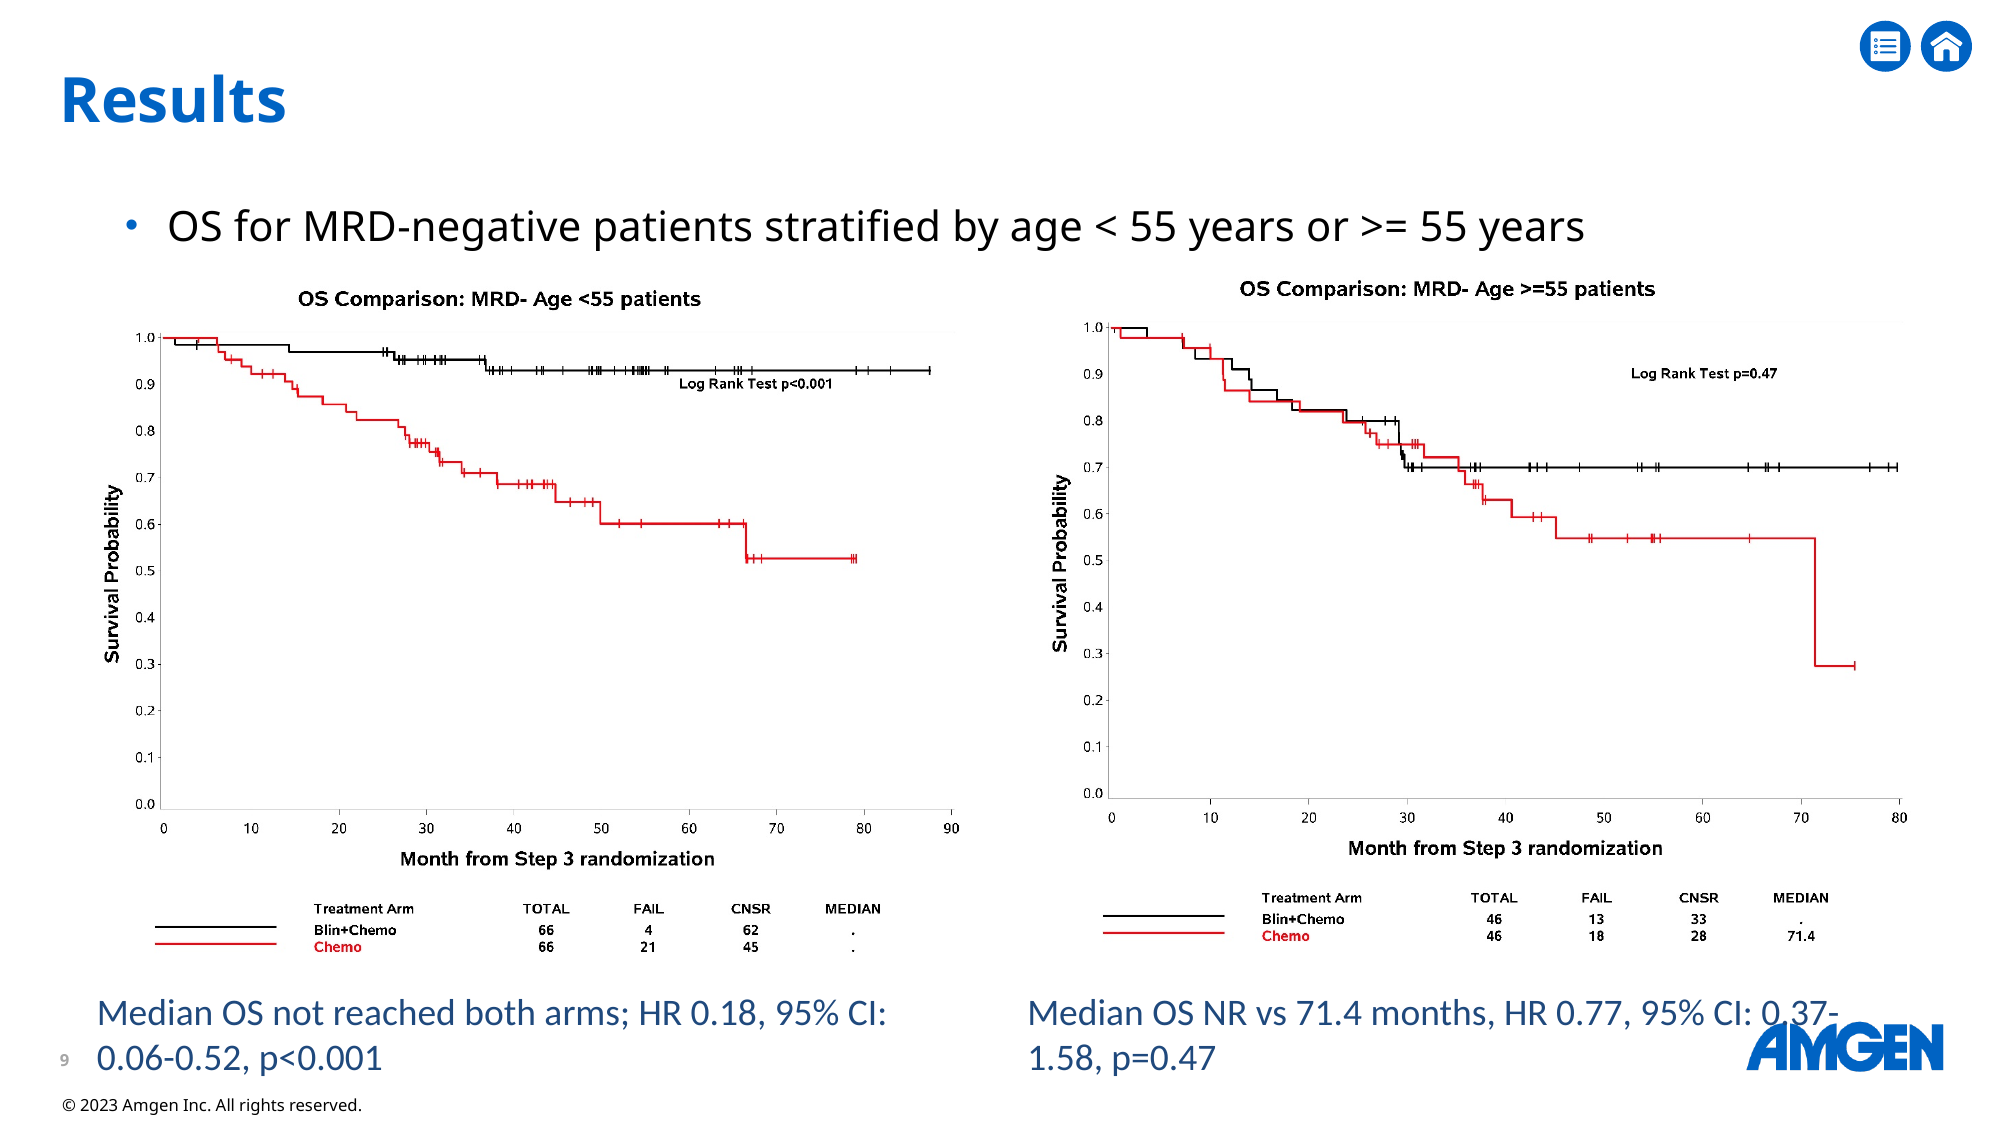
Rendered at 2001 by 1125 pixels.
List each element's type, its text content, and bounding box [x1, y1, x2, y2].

text_box [1859, 20, 1911, 72]
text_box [1929, 31, 1963, 62]
list OS for MRD-negative patients stratified by age < 55 years or >= 55 years [125, 200, 1900, 246]
title Results [59, 60, 1941, 137]
text_box Median OS NR vs 71.4 months, HR 0.77, 95% CI: 0.37-1.58, p=0.47 [1012, 1013, 1900, 1086]
text_box [1920, 20, 1972, 60]
text_box Median OS not reached both arms; HR 0.18, 95% CI: 0.06-0.52, p<0.001 [82, 980, 970, 1086]
picture [12, 253, 1935, 1006]
picture [1900, 1021, 1955, 1072]
